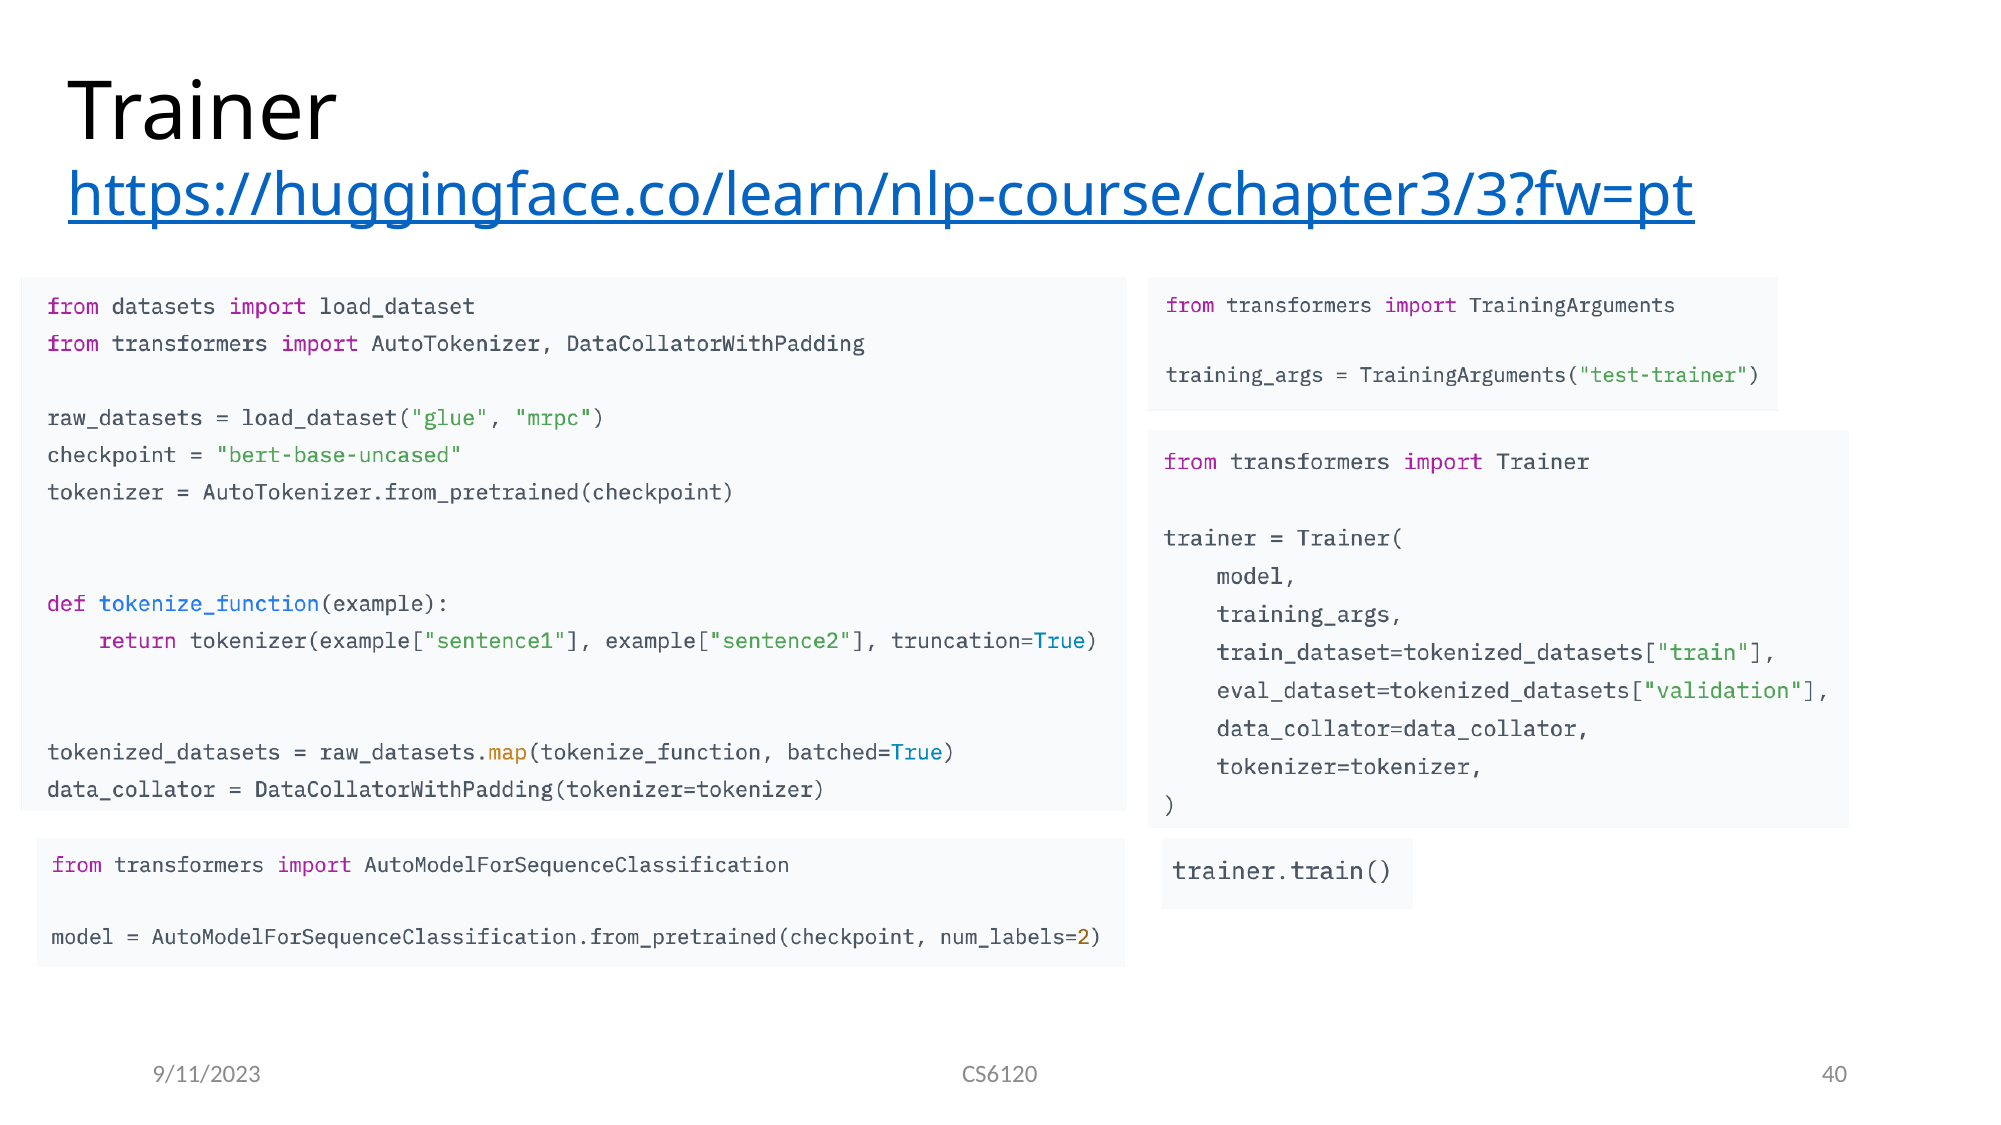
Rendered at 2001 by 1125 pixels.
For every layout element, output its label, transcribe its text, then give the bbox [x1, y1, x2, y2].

picture [1148, 430, 1849, 828]
picture [37, 838, 1125, 967]
picture [21, 277, 1127, 811]
picture [1148, 277, 1778, 412]
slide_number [137, 1042, 588, 1103]
slide_number 40 [1412, 1042, 1863, 1103]
picture [1162, 838, 1413, 909]
footer CS6120 [662, 1042, 1338, 1103]
title Trainer https://huggingface.co/learn/nlp-course/chapter3/3?fw=pt [52, 40, 1778, 259]
